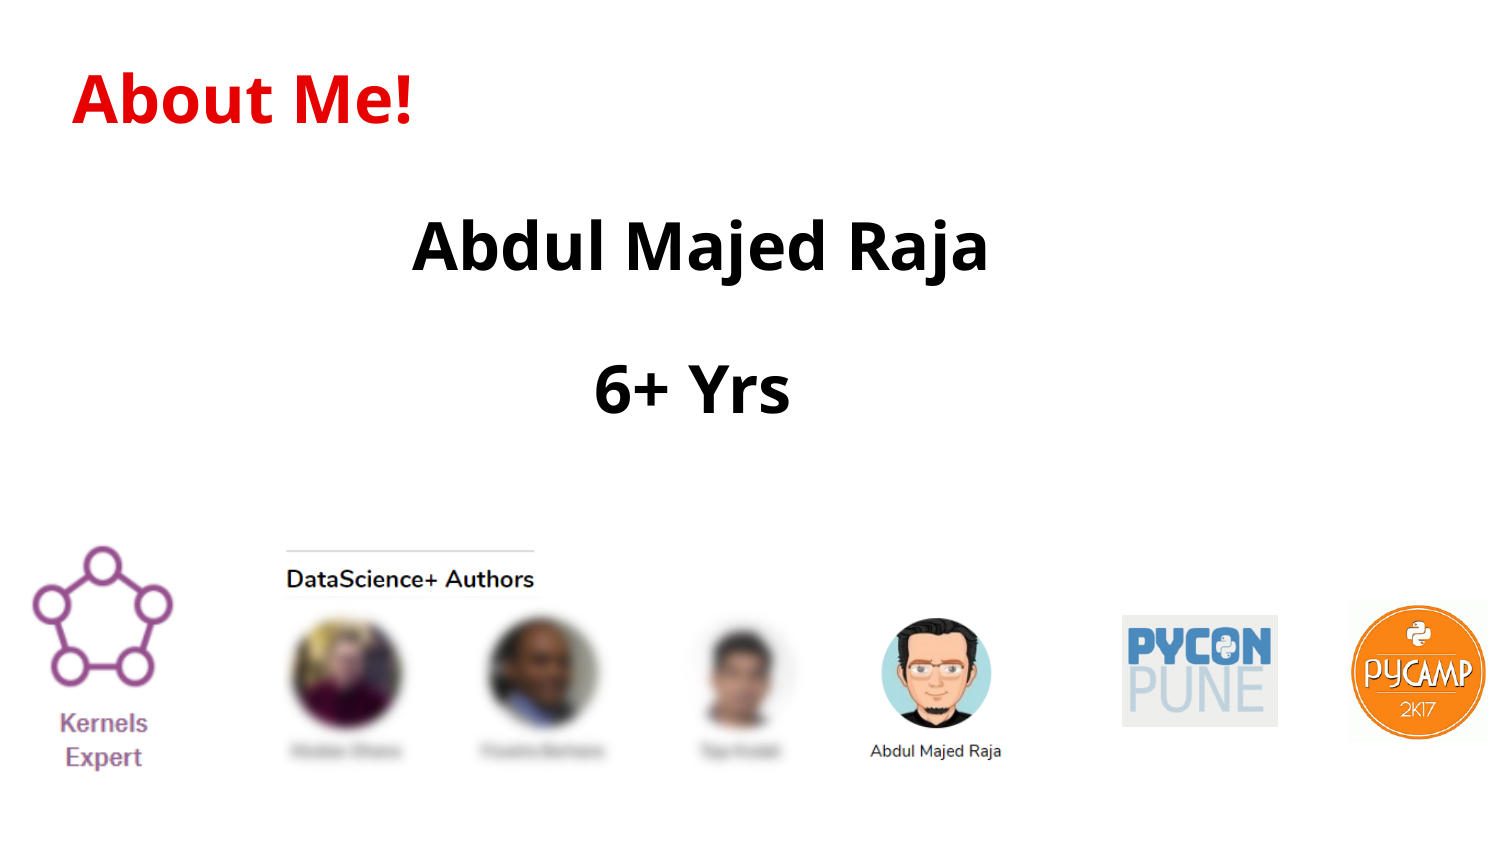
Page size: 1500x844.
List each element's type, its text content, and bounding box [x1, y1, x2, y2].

picture [1121, 615, 1279, 727]
title About Me! [72, 56, 722, 186]
picture [0, 511, 211, 787]
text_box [280, 550, 1032, 792]
picture [1348, 600, 1488, 742]
text_box Abdul Majed Raja 6+ Yrs [155, 318, 1249, 395]
